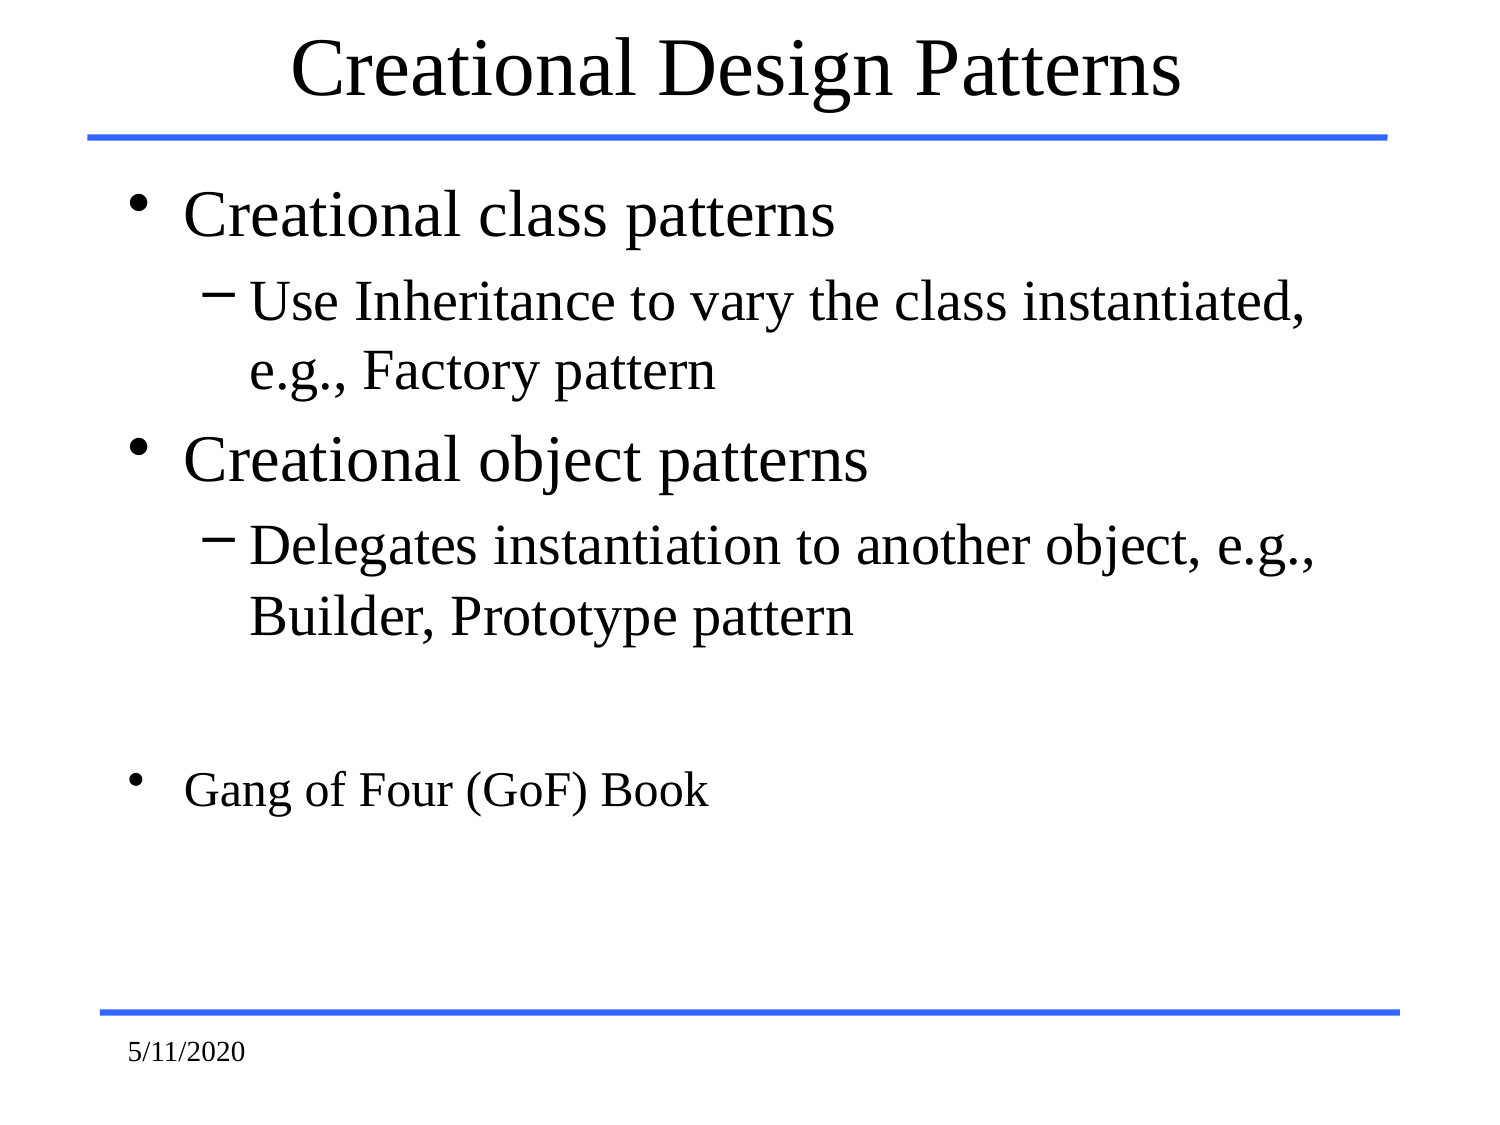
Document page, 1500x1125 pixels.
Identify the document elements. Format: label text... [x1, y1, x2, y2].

list Creational class patterns Use Inheritance to vary the class instantiated, e.g., Factory pattern Creational object patterns Delegates instantiation to another object, e.g., Builder, Prototype pattern Gang of Four (GoF) Book [112, 162, 1388, 1000]
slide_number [112, 1025, 425, 1100]
title Creational Design Patterns [87, 0, 1388, 125]
